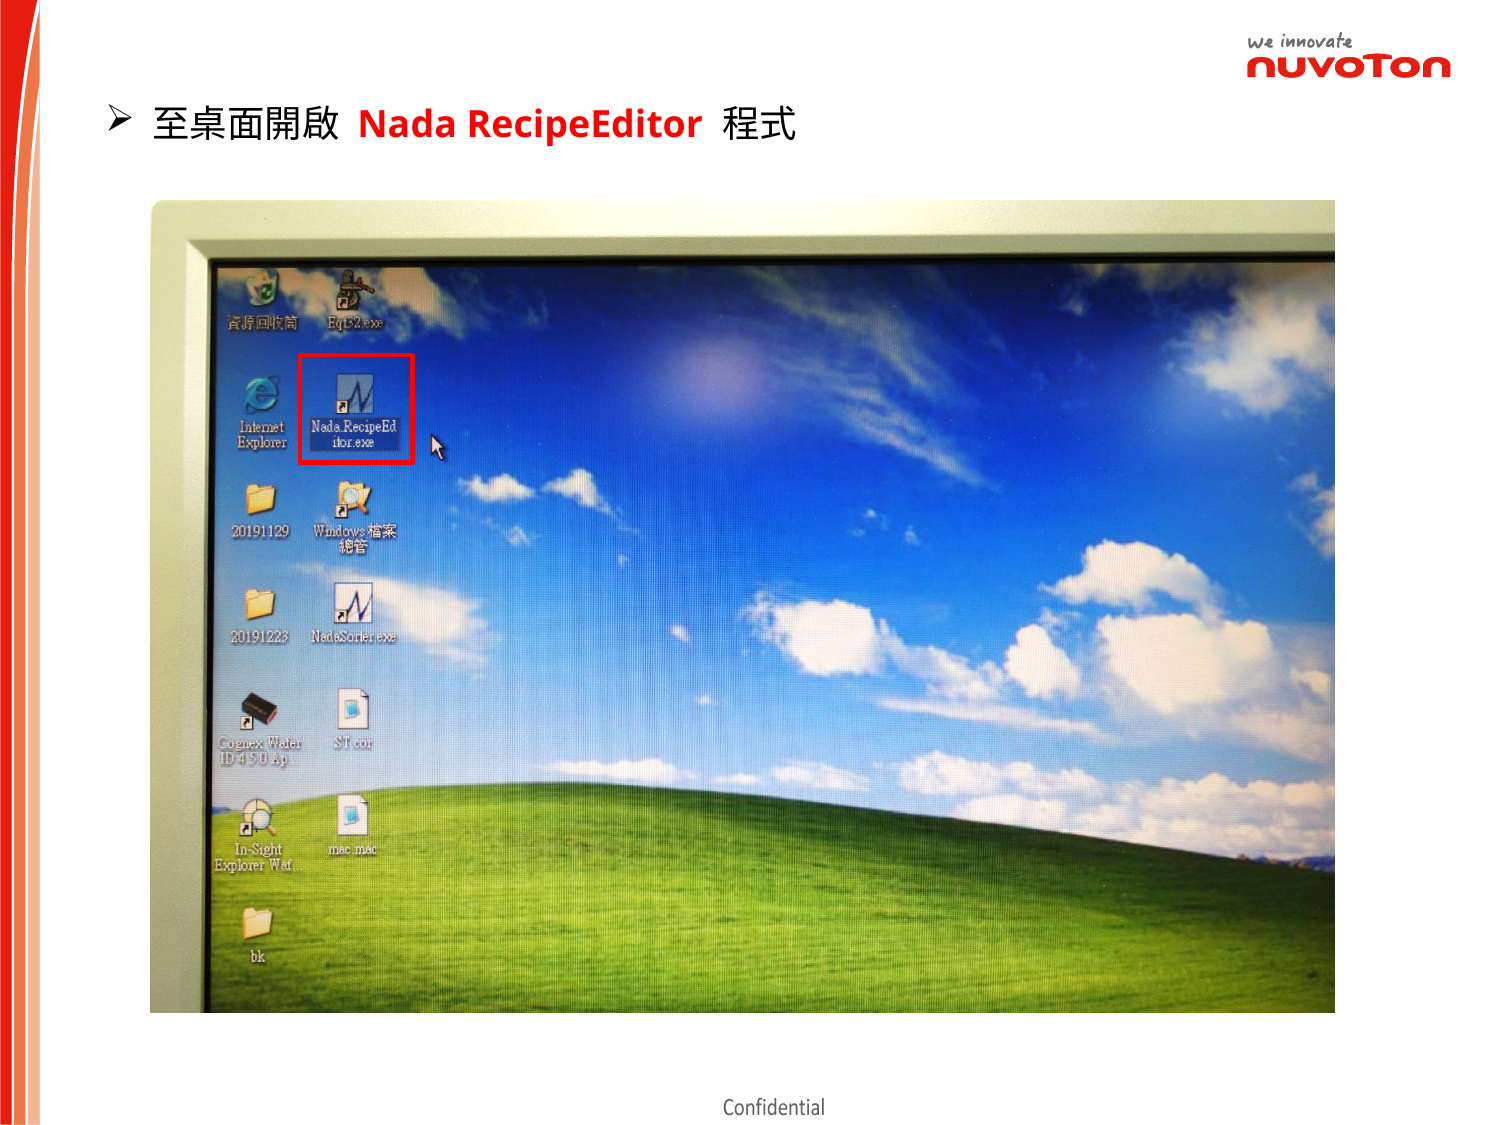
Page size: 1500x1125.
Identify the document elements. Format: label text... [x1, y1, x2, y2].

text_box 至桌面開啟 Nada RecipeEditor 程式 [90, 92, 812, 153]
picture [0, 0, 1500, 1125]
